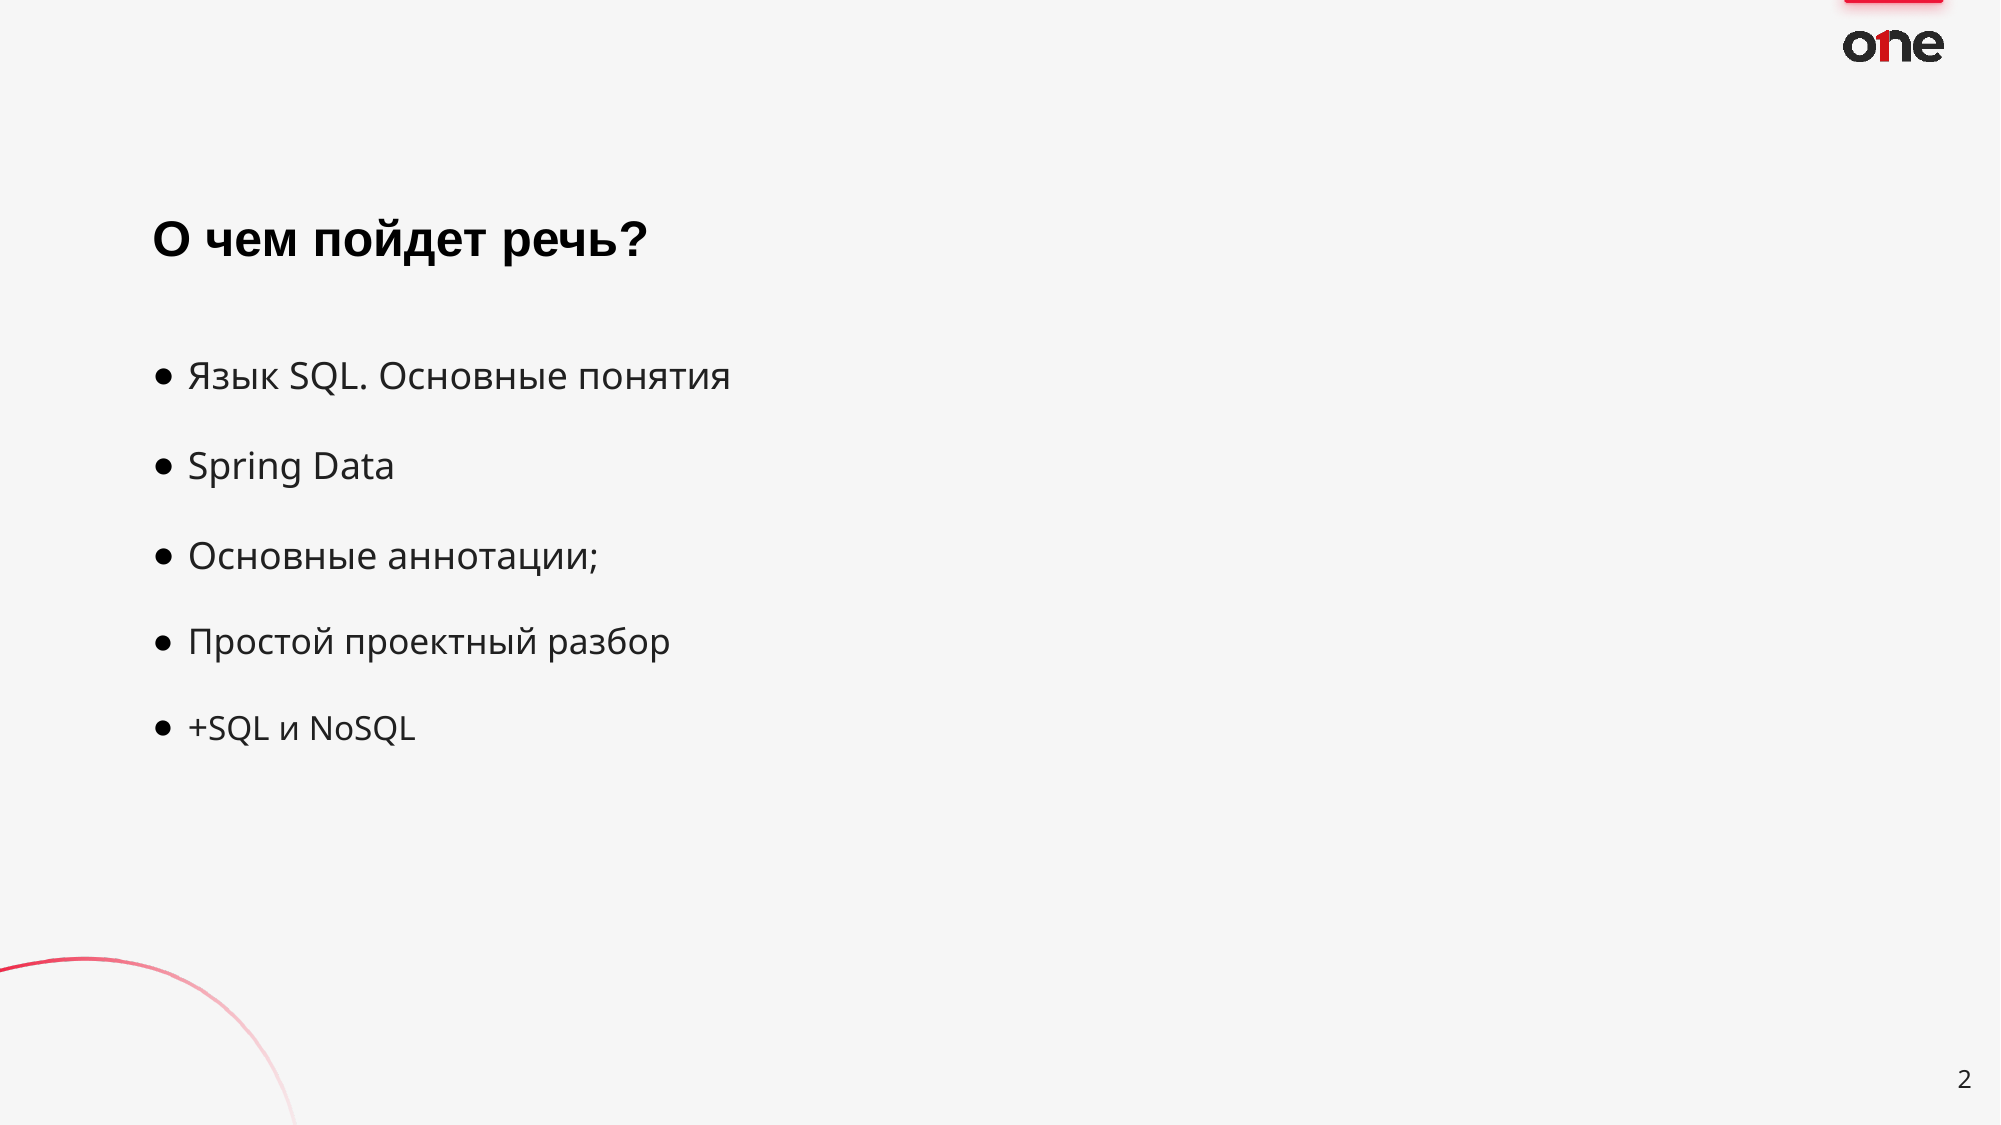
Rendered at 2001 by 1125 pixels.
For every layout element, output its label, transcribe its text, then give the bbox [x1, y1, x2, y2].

list Язык SQL. Основные понятия Spring Data Основные аннотации; Простой проектный разбор +SQL и NoSQL [137, 299, 1863, 999]
picture [0, 943, 331, 1125]
title О чем пойдет речь? [137, 198, 1713, 264]
picture [1843, 30, 1944, 62]
picture [1825, 0, 1961, 22]
slide_number 2 [1857, 1047, 1987, 1114]
